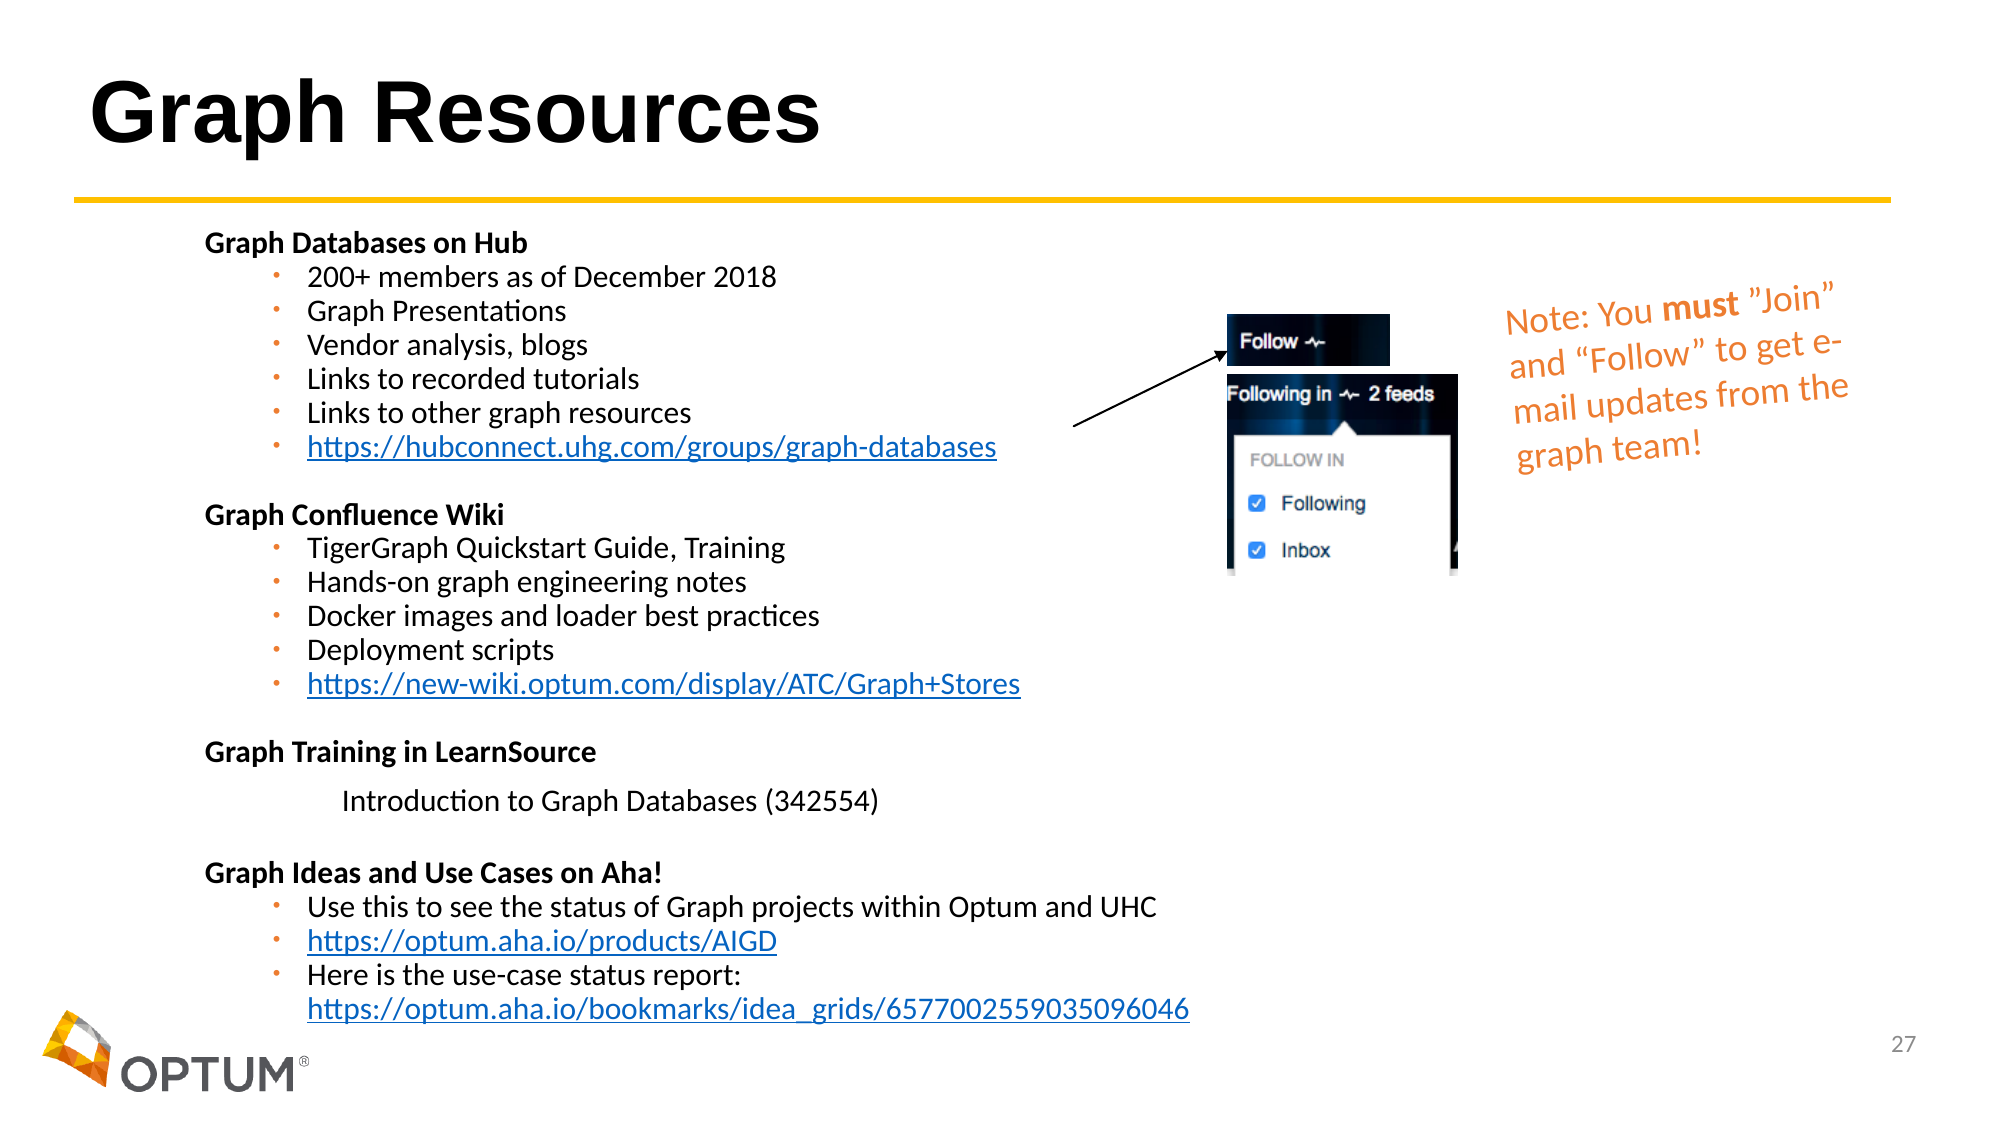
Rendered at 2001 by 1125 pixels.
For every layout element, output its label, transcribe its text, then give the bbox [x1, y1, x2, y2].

picture [1227, 314, 1390, 366]
text_box Note: You must ”Join” and “Follow” to get e-mail updates from the graph team! [1487, 260, 1872, 486]
picture [1227, 374, 1458, 576]
picture [37, 1006, 312, 1093]
title Graph Resources [74, 51, 1938, 178]
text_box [1073, 350, 1228, 427]
slide_number 27 [1811, 999, 1932, 1086]
list Graph Databases on Hub 200+ members as of December 2018 Graph Presentations Vendor analysis, blogs Links to recorded tutorials Links to other graph resources https://hubconnect.uhg.com/groups/graph-databases Graph Confluence Wiki TigerGraph Quickstart Guide, Training Hands-on graph engineering notes Docker images and loader best practices Deployment scripts https://new-wiki.optum.com/display/ATC/Graph+Stores Graph Training in LearnSource Introduction to Graph Databases (342554) Graph Ideas and Use Cases on Aha! Use this to see the status of Graph projects within Optum and UHC https://optum.aha.io/products/AIGD Here is the use-case status report: https://optum.aha.io/bookmarks/idea_grids/6577002559035096046 [189, 211, 1517, 1048]
